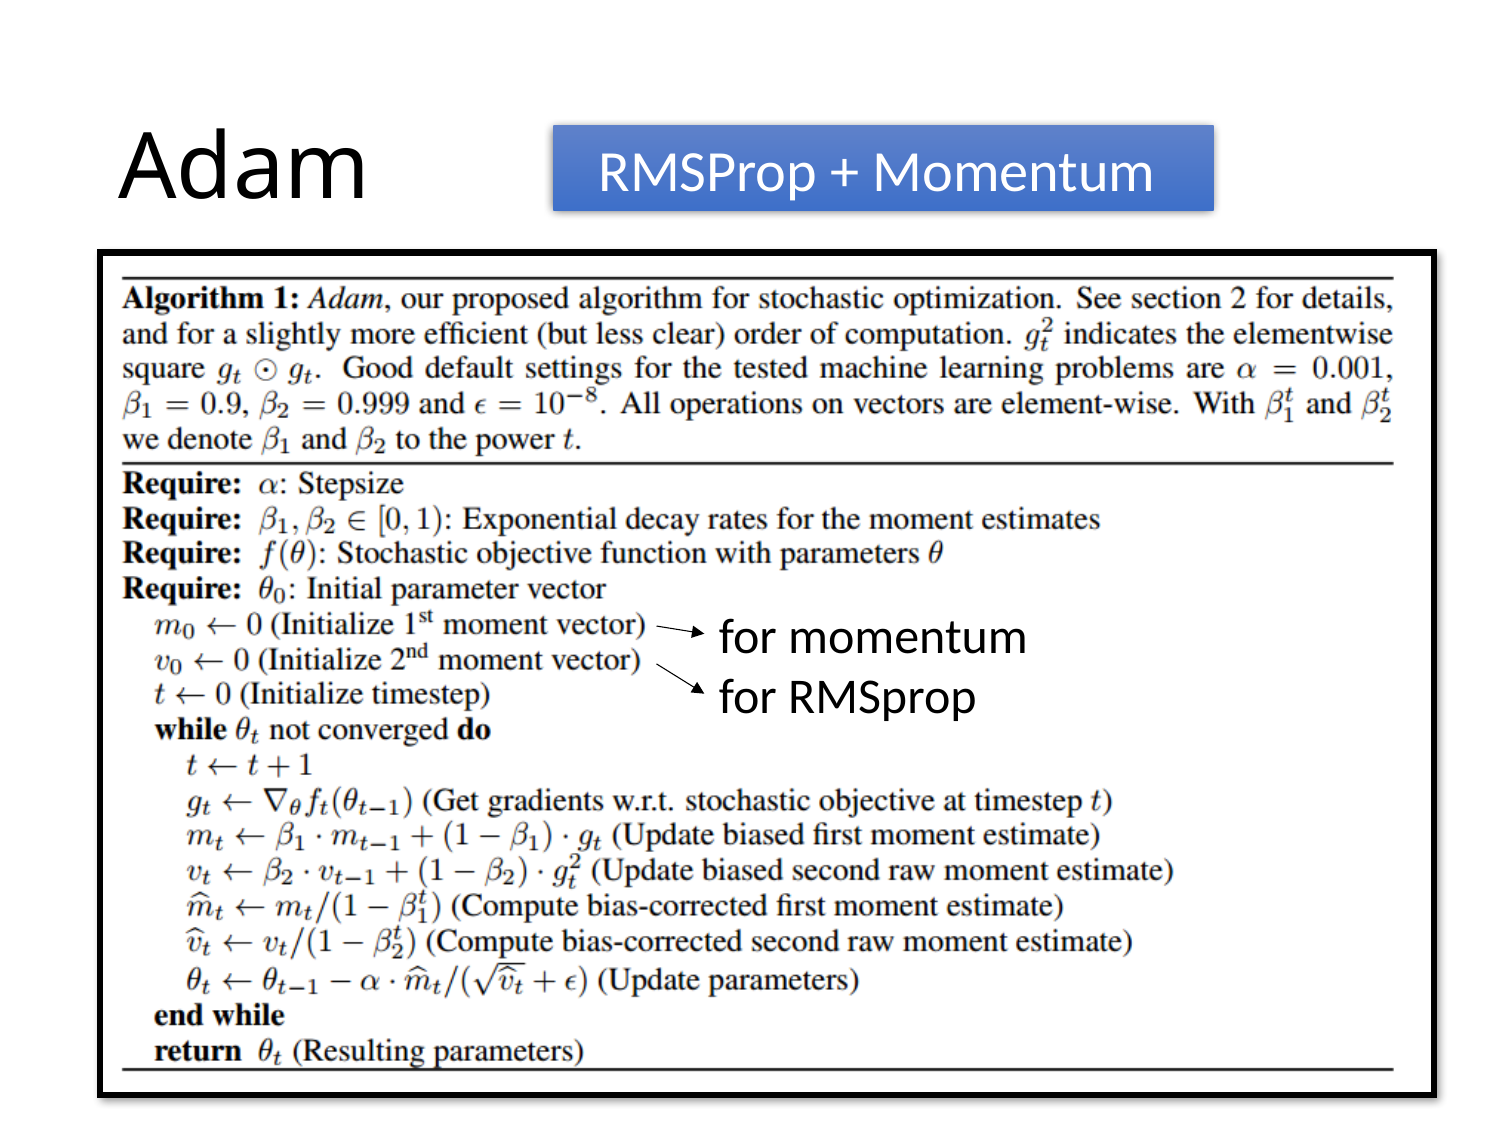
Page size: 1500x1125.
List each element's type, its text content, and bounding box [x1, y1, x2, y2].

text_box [656, 626, 705, 635]
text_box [656, 663, 705, 695]
text_box RMSProp + Momentum [553, 125, 1214, 211]
picture [103, 255, 1431, 1092]
title Adam [103, 59, 1397, 248]
